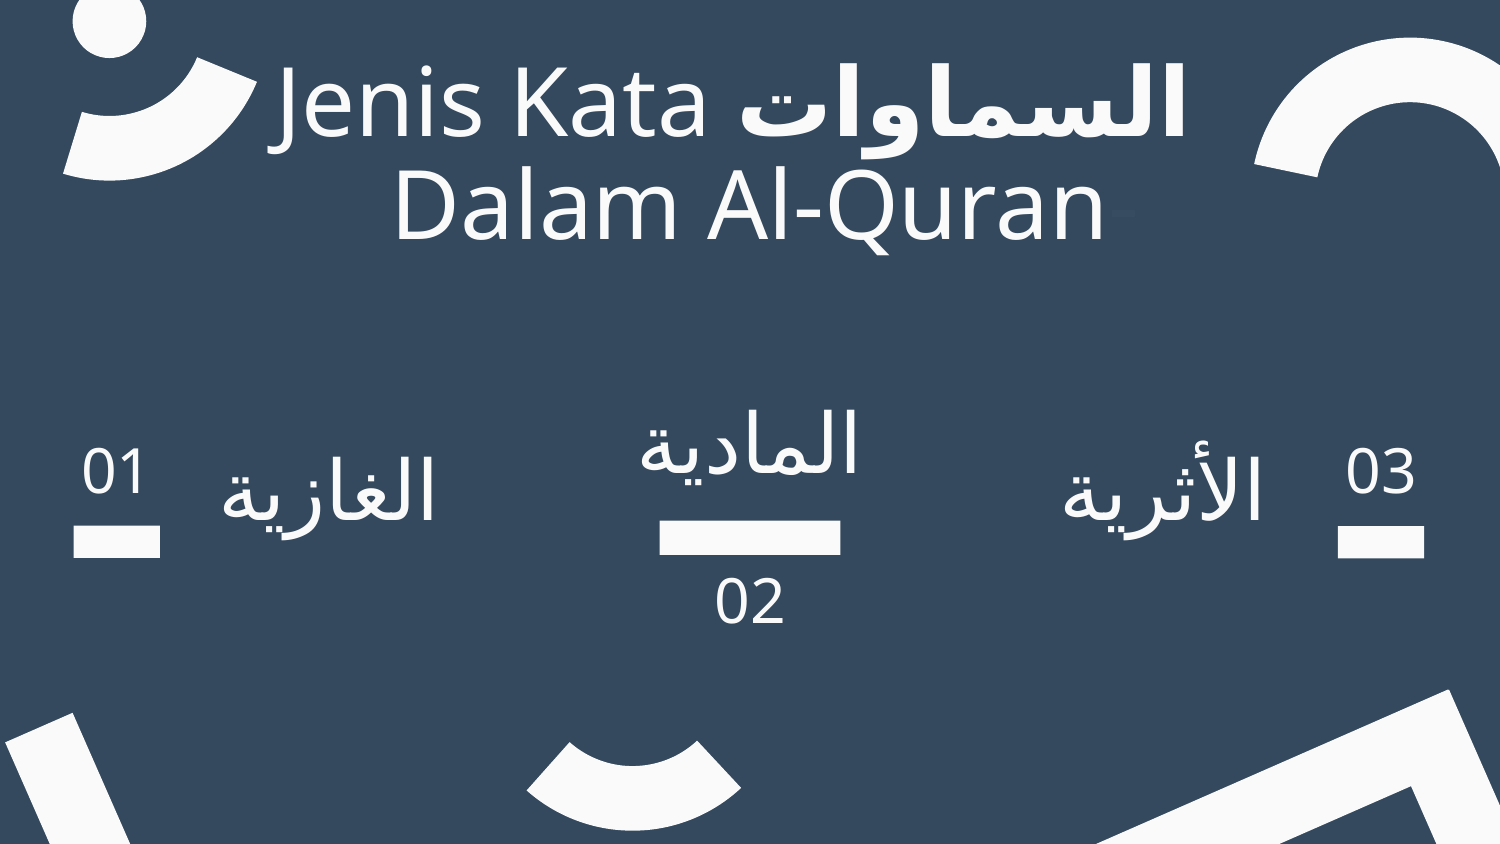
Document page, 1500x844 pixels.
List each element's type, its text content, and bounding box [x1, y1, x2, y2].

text_box [73, 525, 160, 558]
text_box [618, 382, 882, 651]
text_box الغازية [197, 430, 461, 545]
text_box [1031, 416, 1468, 559]
text_box Jenis Kata السماوات -Dalam Al-Quran- [258, 38, 1241, 419]
text_box [1254, 37, 1500, 178]
text_box 01 [30, 415, 203, 520]
text_box [63, 57, 257, 181]
